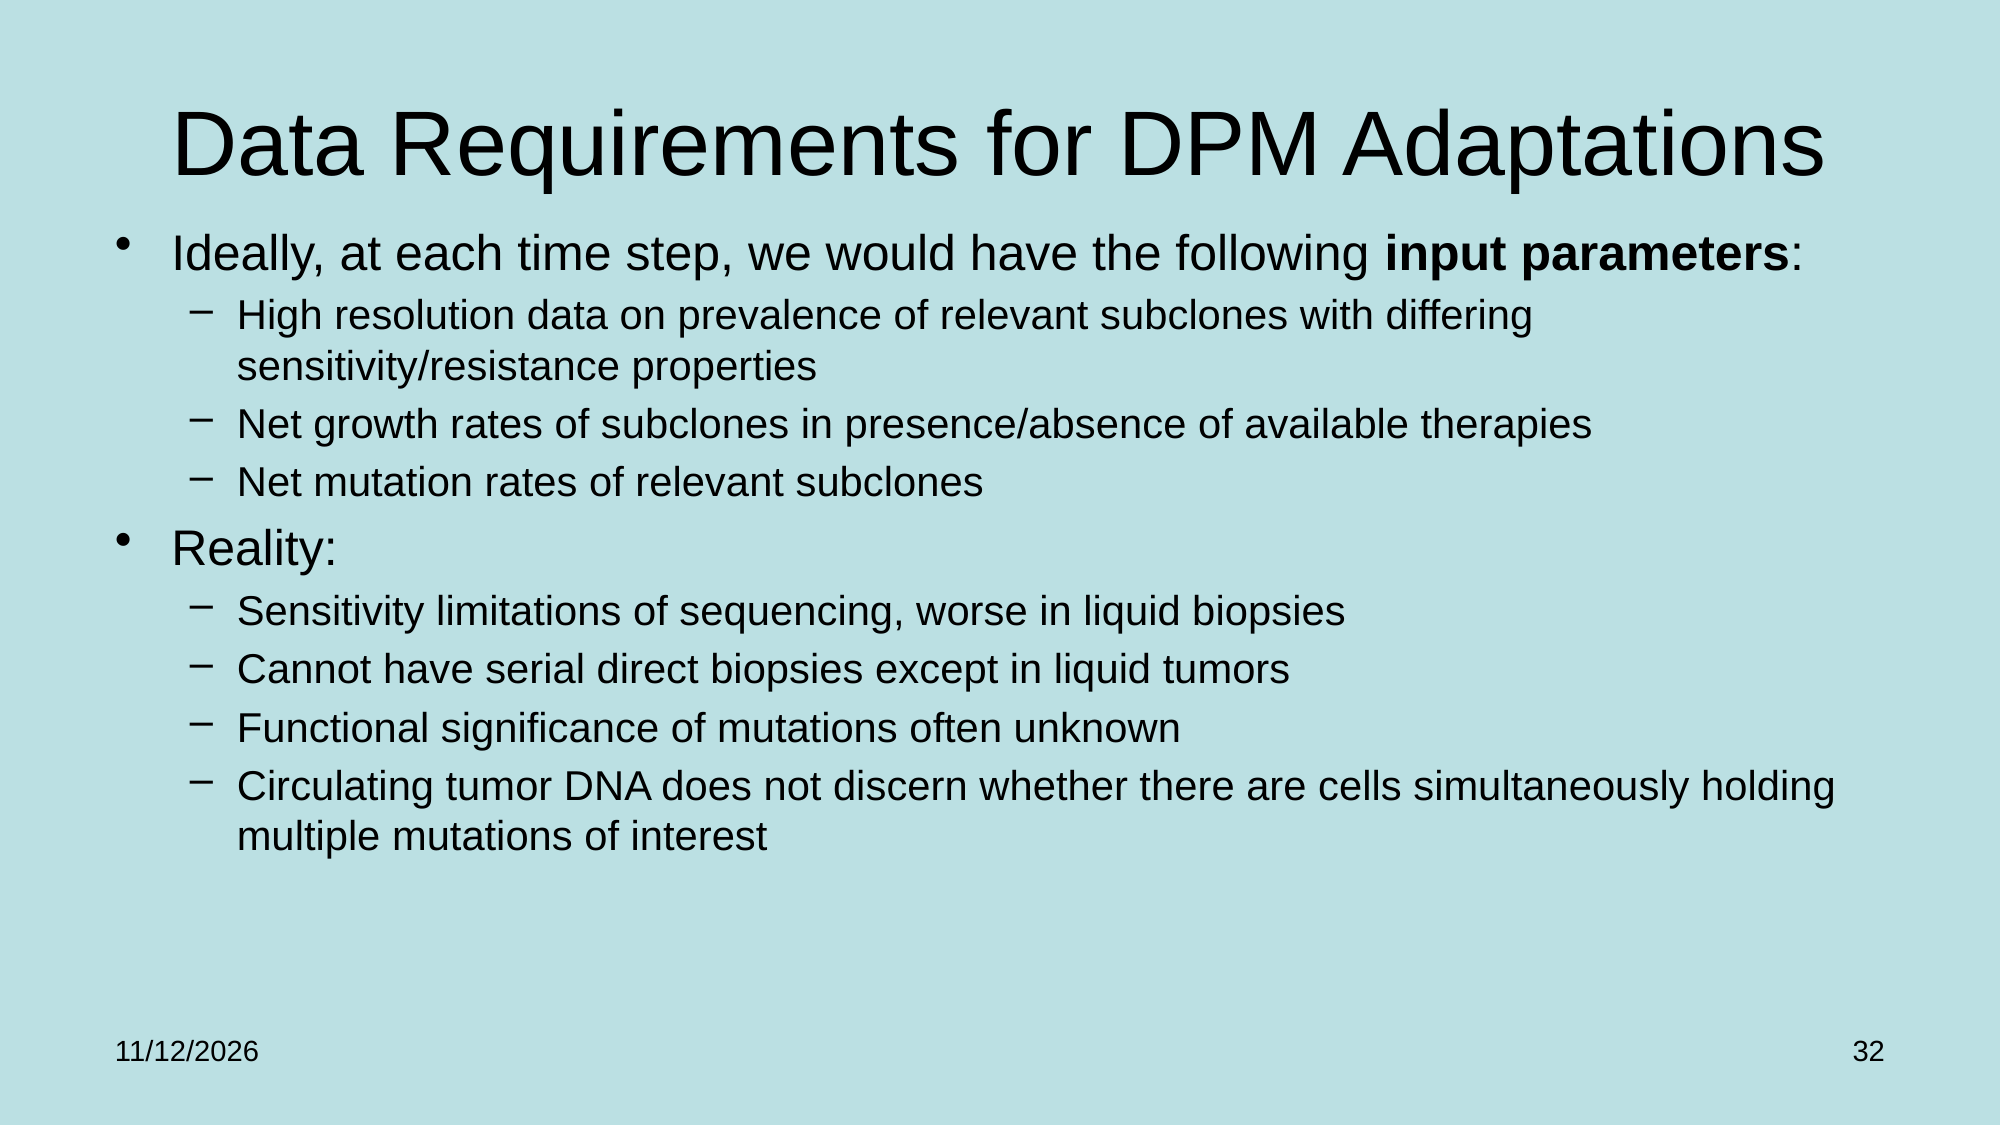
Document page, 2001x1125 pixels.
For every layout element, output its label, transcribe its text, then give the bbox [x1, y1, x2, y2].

slide_number 32 [1433, 1024, 1900, 1103]
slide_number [99, 1024, 567, 1103]
title Data Requirements for DPM Adaptations [99, 45, 1900, 212]
list Ideally, at each time step, we would have the following input parameters: High resolution data on prevalence of relevant subclones with differing sensitivity/resistance properties Net growth rates of subclones in presence/absence of available therapies Net mutation rates of relevant subclones Reality: Sensitivity limitations of sequencing, worse in liquid biopsies Cannot have serial direct biopsies except in liquid tumors Functional significance of mutations often unknown Circulating tumor DNA does not discern whether there are cells simultaneously holding multiple mutations of interest [99, 212, 1900, 955]
